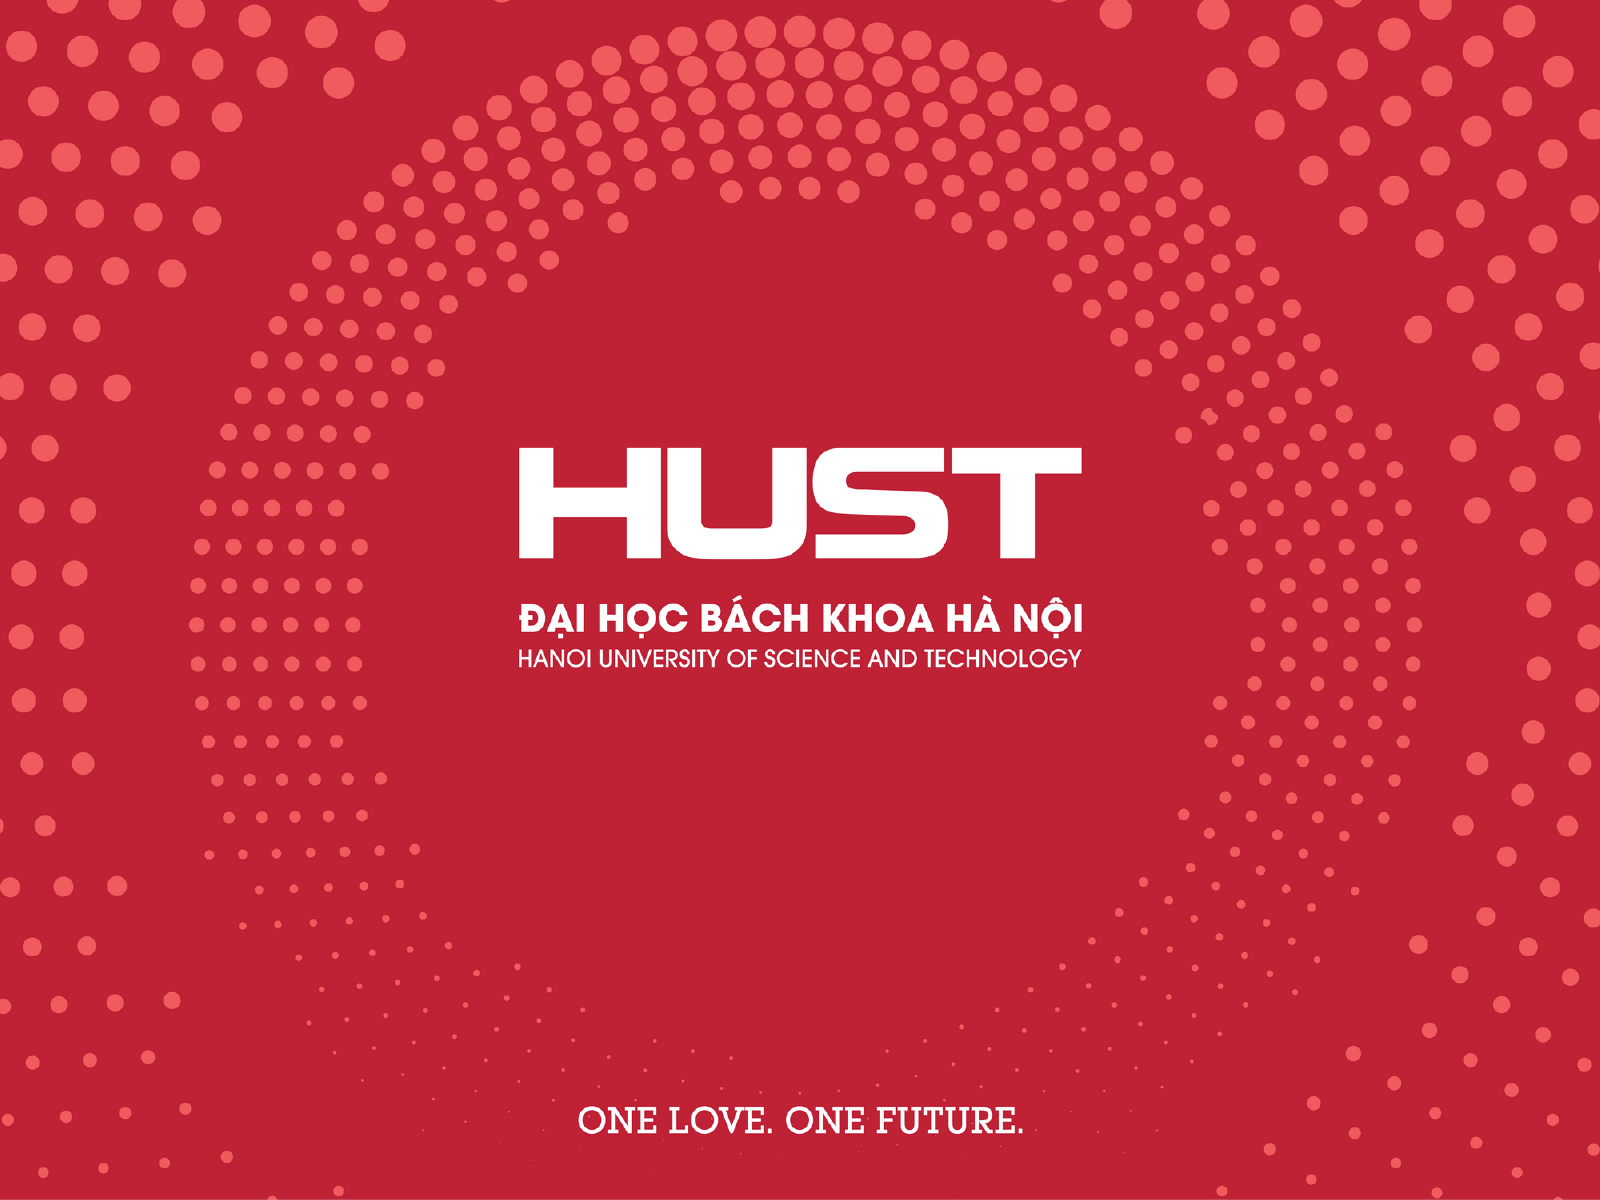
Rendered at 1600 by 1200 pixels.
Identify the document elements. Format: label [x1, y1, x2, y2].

text_box [0, 0, 1600, 1200]
